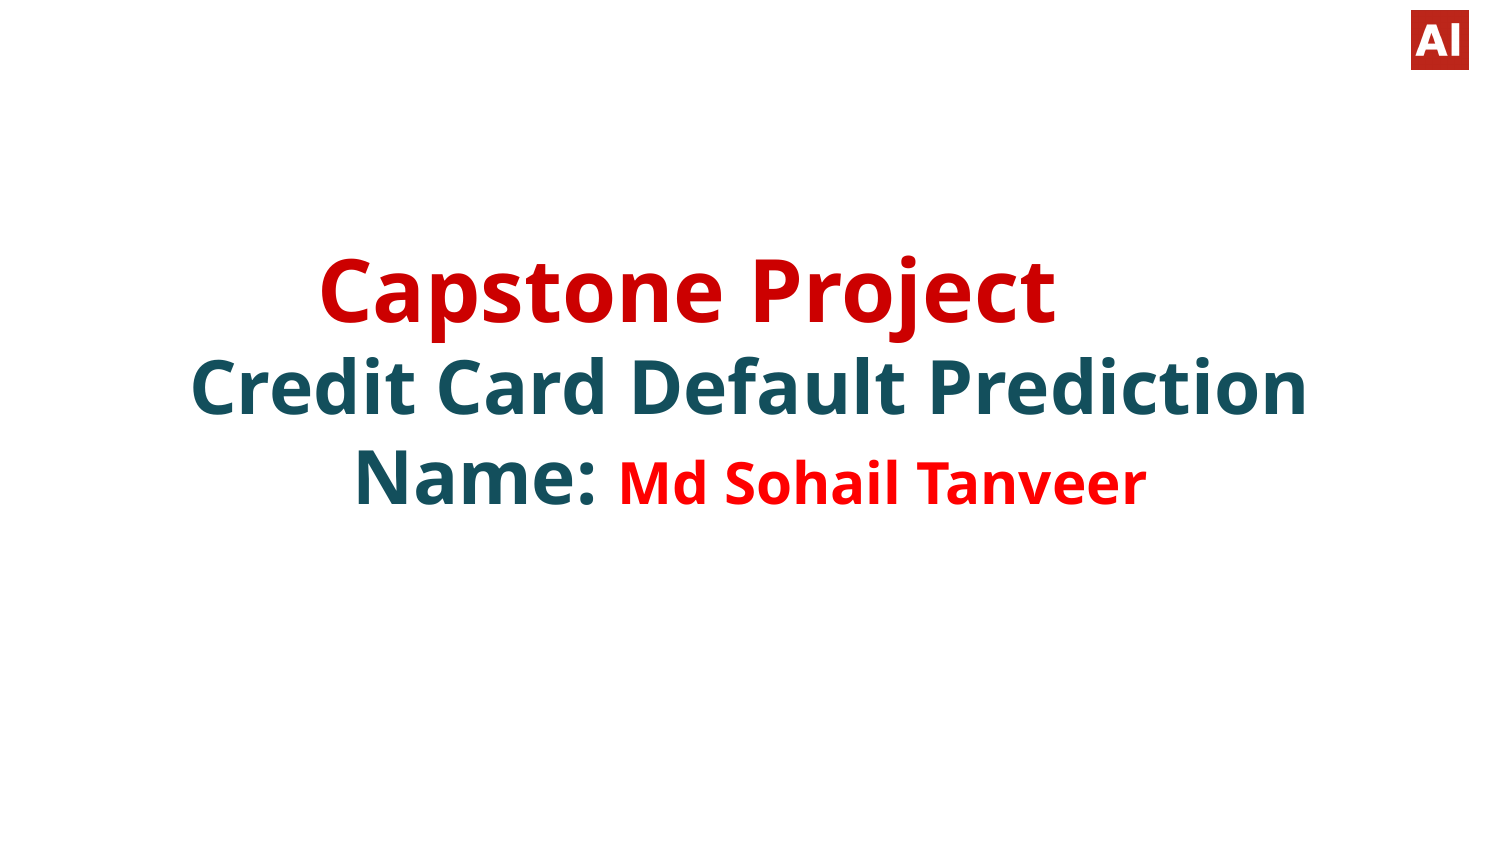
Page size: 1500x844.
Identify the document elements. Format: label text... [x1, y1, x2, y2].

title Capstone Project Credit Card Default Prediction Name: Md Sohail Tanveer [51, 83, 1449, 705]
picture [1411, 10, 1469, 70]
